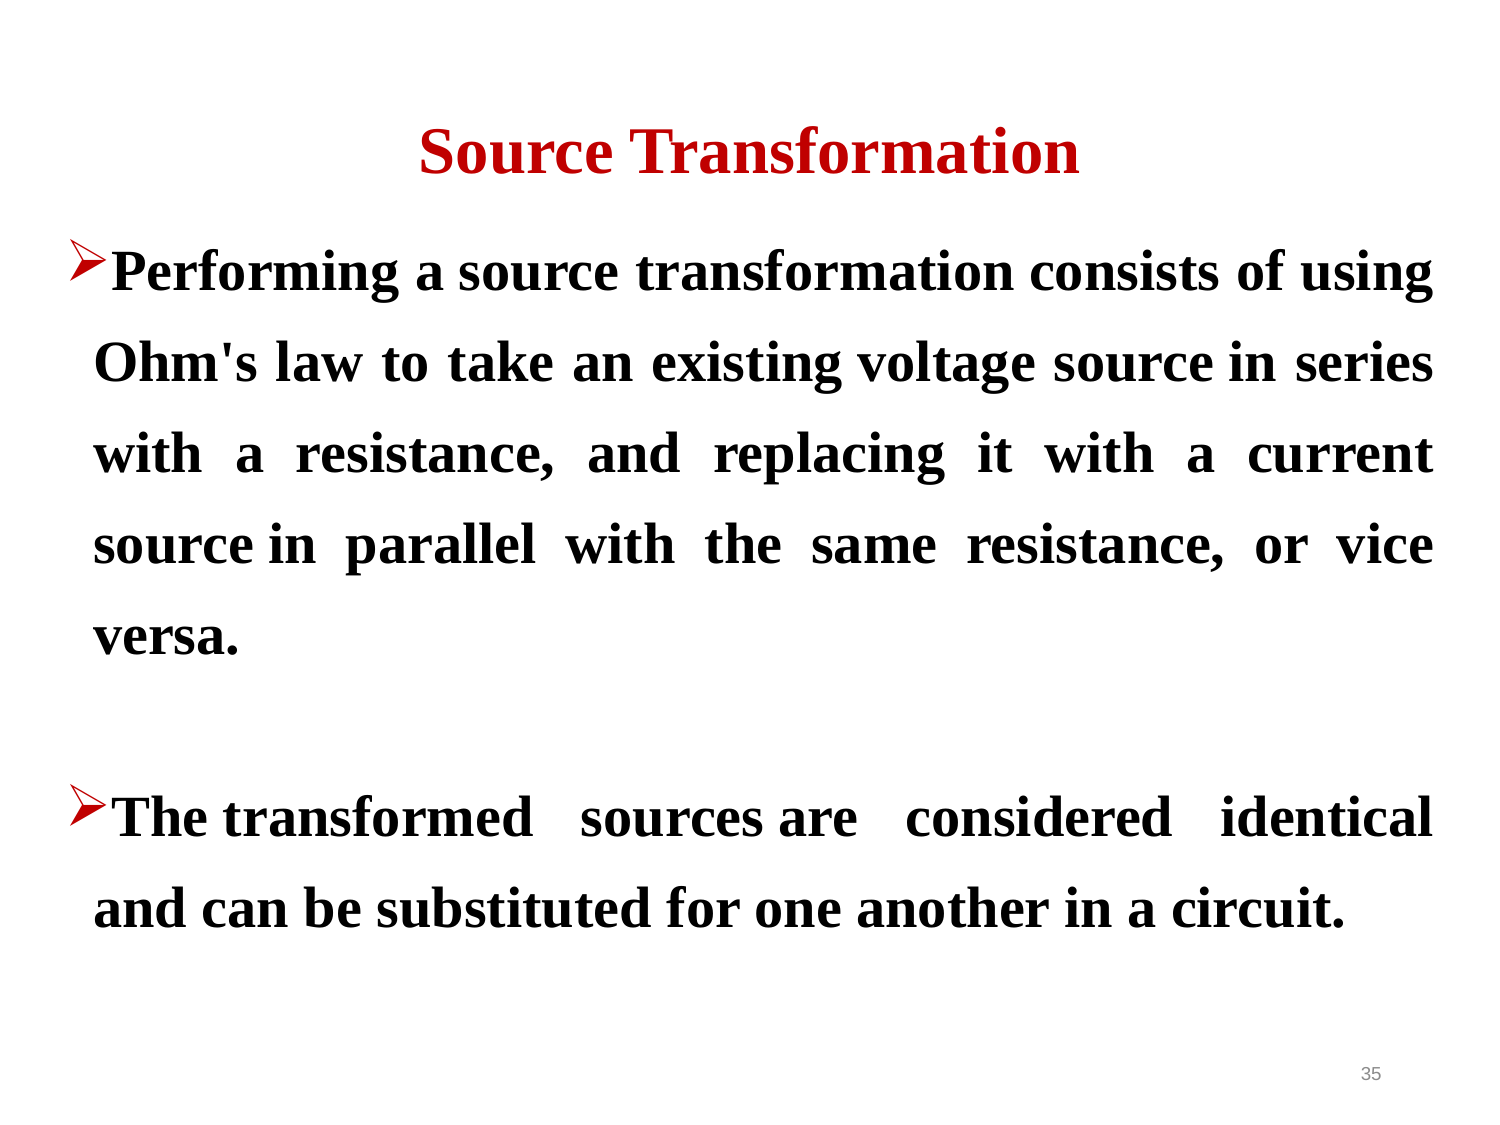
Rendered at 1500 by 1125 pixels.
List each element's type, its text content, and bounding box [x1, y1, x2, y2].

list Source Transformation Performing a source transformation consists of using Ohm's law to take an existing voltage source in series with a resistance, and replacing it with a current source in parallel with the same resistance, or vice versa. The transformed sources are considered identical and can be substituted for one another in a circuit. [50, 75, 1450, 900]
slide_number 35 [1059, 1042, 1397, 1103]
